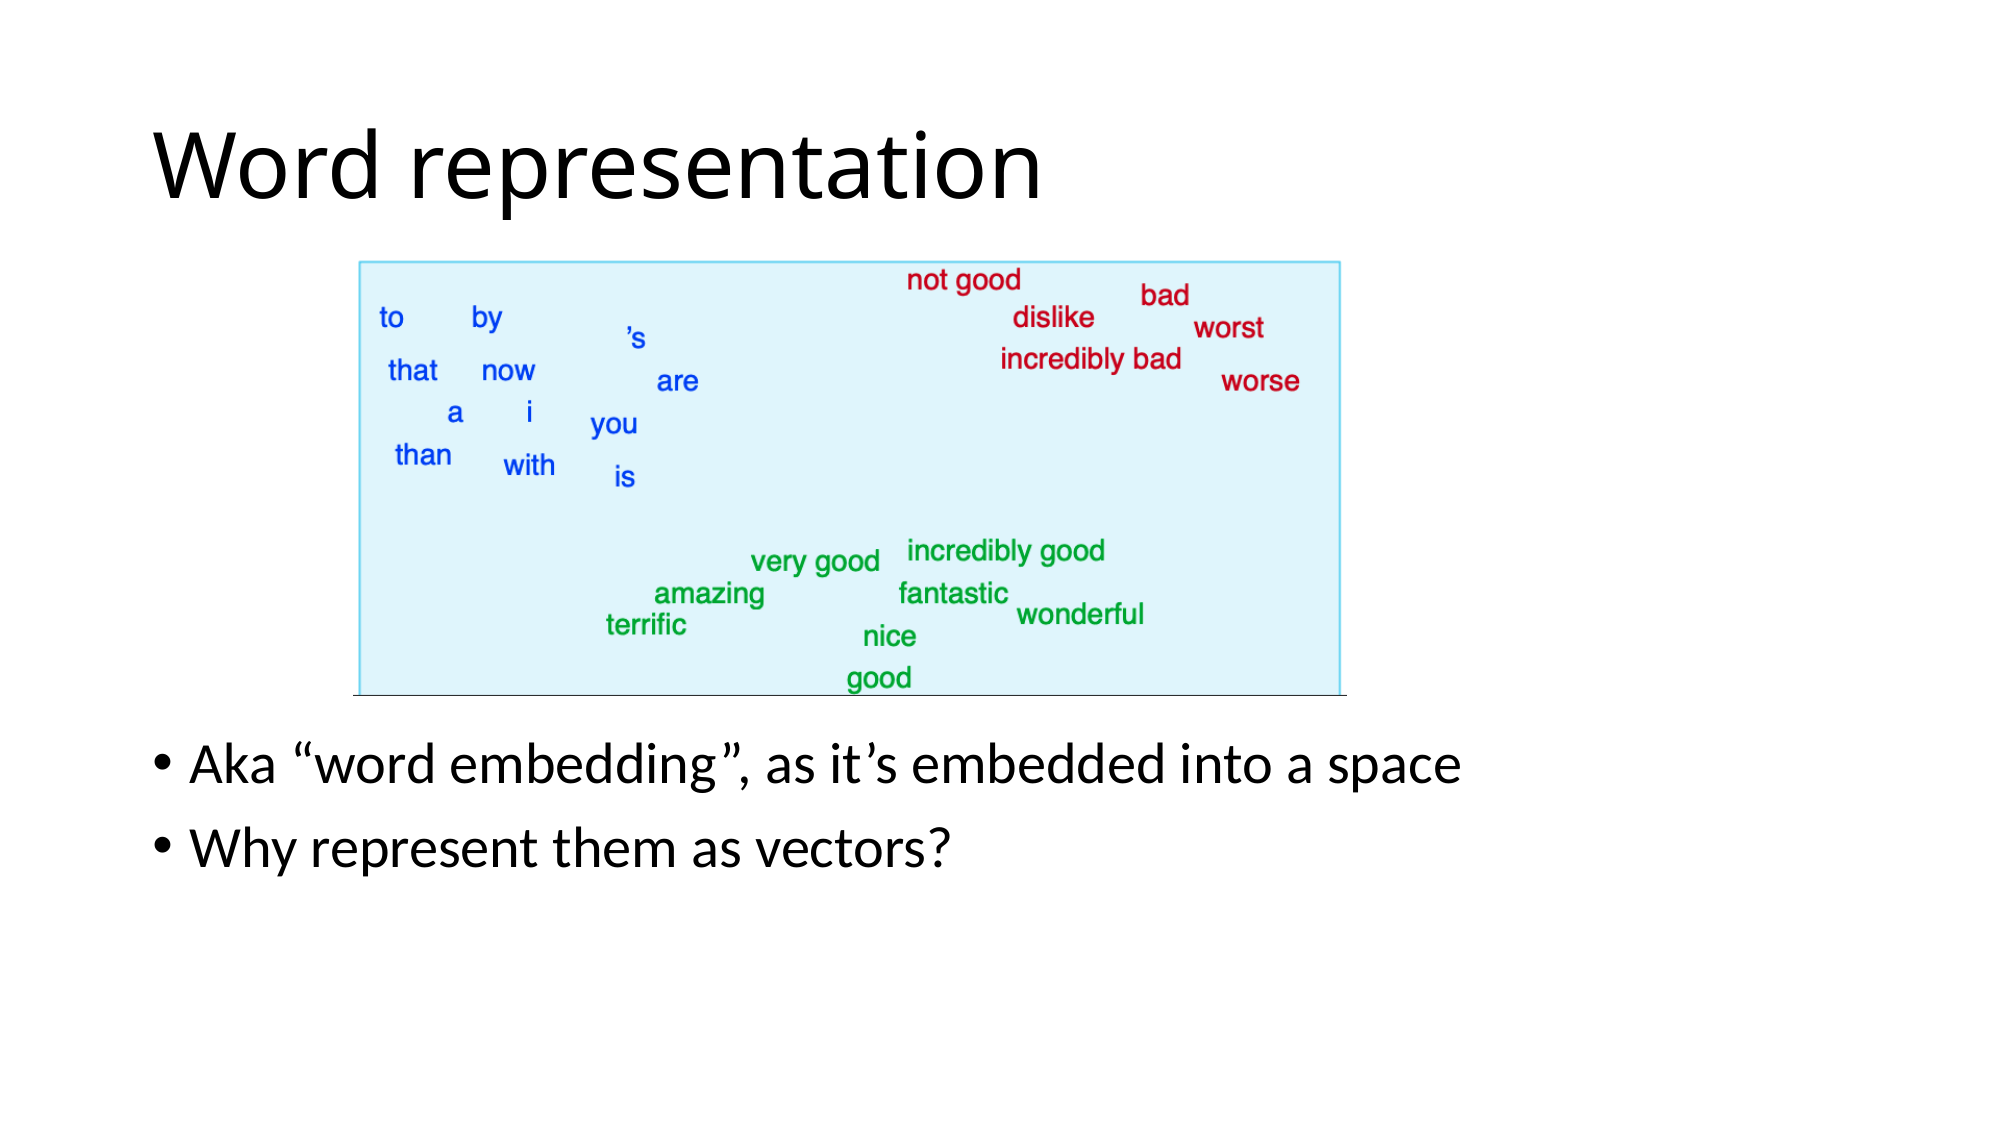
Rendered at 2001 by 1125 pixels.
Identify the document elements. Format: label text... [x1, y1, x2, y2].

list Aka “word embedding”, as it’s embedded into a space Why represent them as vectors? [137, 299, 1863, 1014]
picture [353, 252, 1347, 696]
title Word representation [137, 59, 1863, 278]
